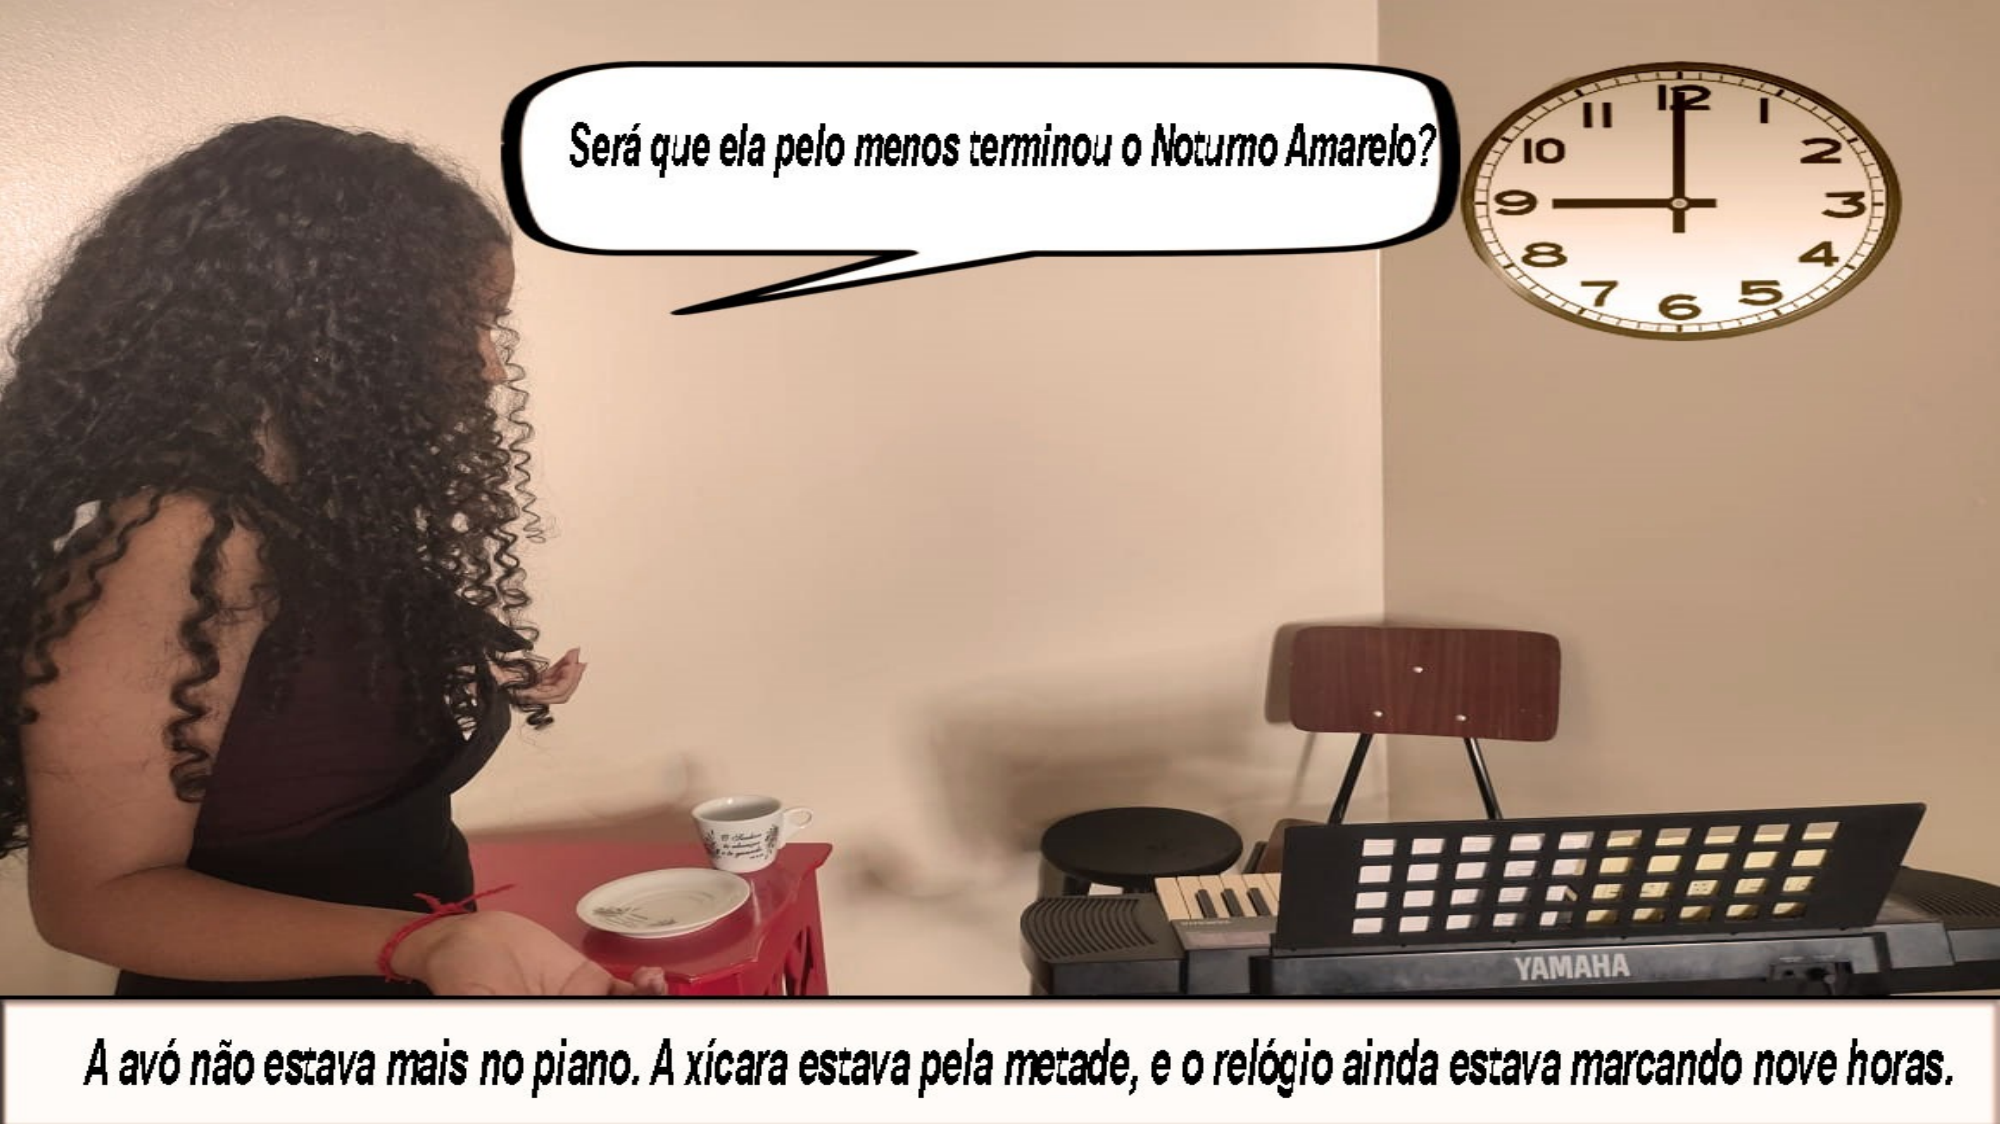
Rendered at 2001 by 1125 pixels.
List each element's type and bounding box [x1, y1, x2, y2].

list [0, 0, 2000, 1125]
